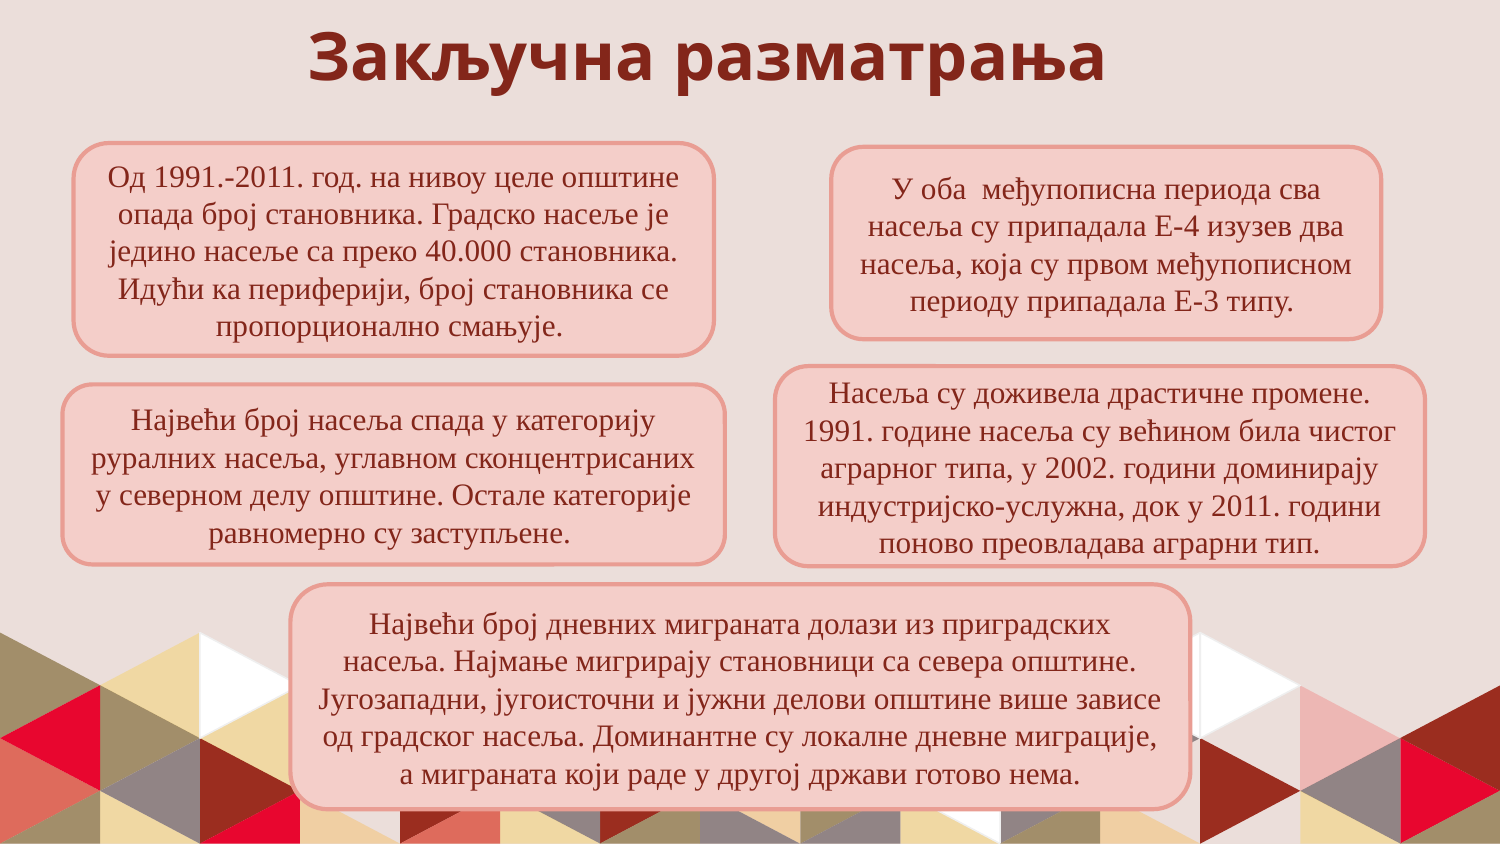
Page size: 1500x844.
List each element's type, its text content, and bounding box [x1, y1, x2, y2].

text_box Од 1991.-2011. год. на нивоу целе општине опада број становника. Градско насеље је једино насеље са преко 40.000 становника. Идући ка периферији, број становника се пропорционално смањује. [71, 140, 717, 358]
text_box Највећи број дневних миграната долази из приградских насеља. Најмање мигрирају становници са севера општине. Југозападни, југоисточни и јужни делови општине више зависе од градског насеља. Доминантне су локалне дневне миграције, а миграната који раде у другој држави готово нема. [288, 582, 1193, 812]
text_box Највећи број насеља спада у категорију руралних насеља, углавном сконцентрисаних у северном делу општине. Остале категорије равномерно су заступљене. [60, 382, 727, 567]
text_box Насеља су доживела драстичне промене. 1991. године насеља су већином била чистог аграрног типа, у 2002. години доминирају индустријско-услужна, док у 2011. години поново преовладава аграрни тип. [772, 363, 1428, 569]
text_box У оба међупописна периода сва насеља су припадала Е-4 изузев два насеља, која су првом међупописном периоду припадала Е-3 типу. [829, 144, 1384, 342]
title Закључна разматрања [155, 0, 1261, 109]
